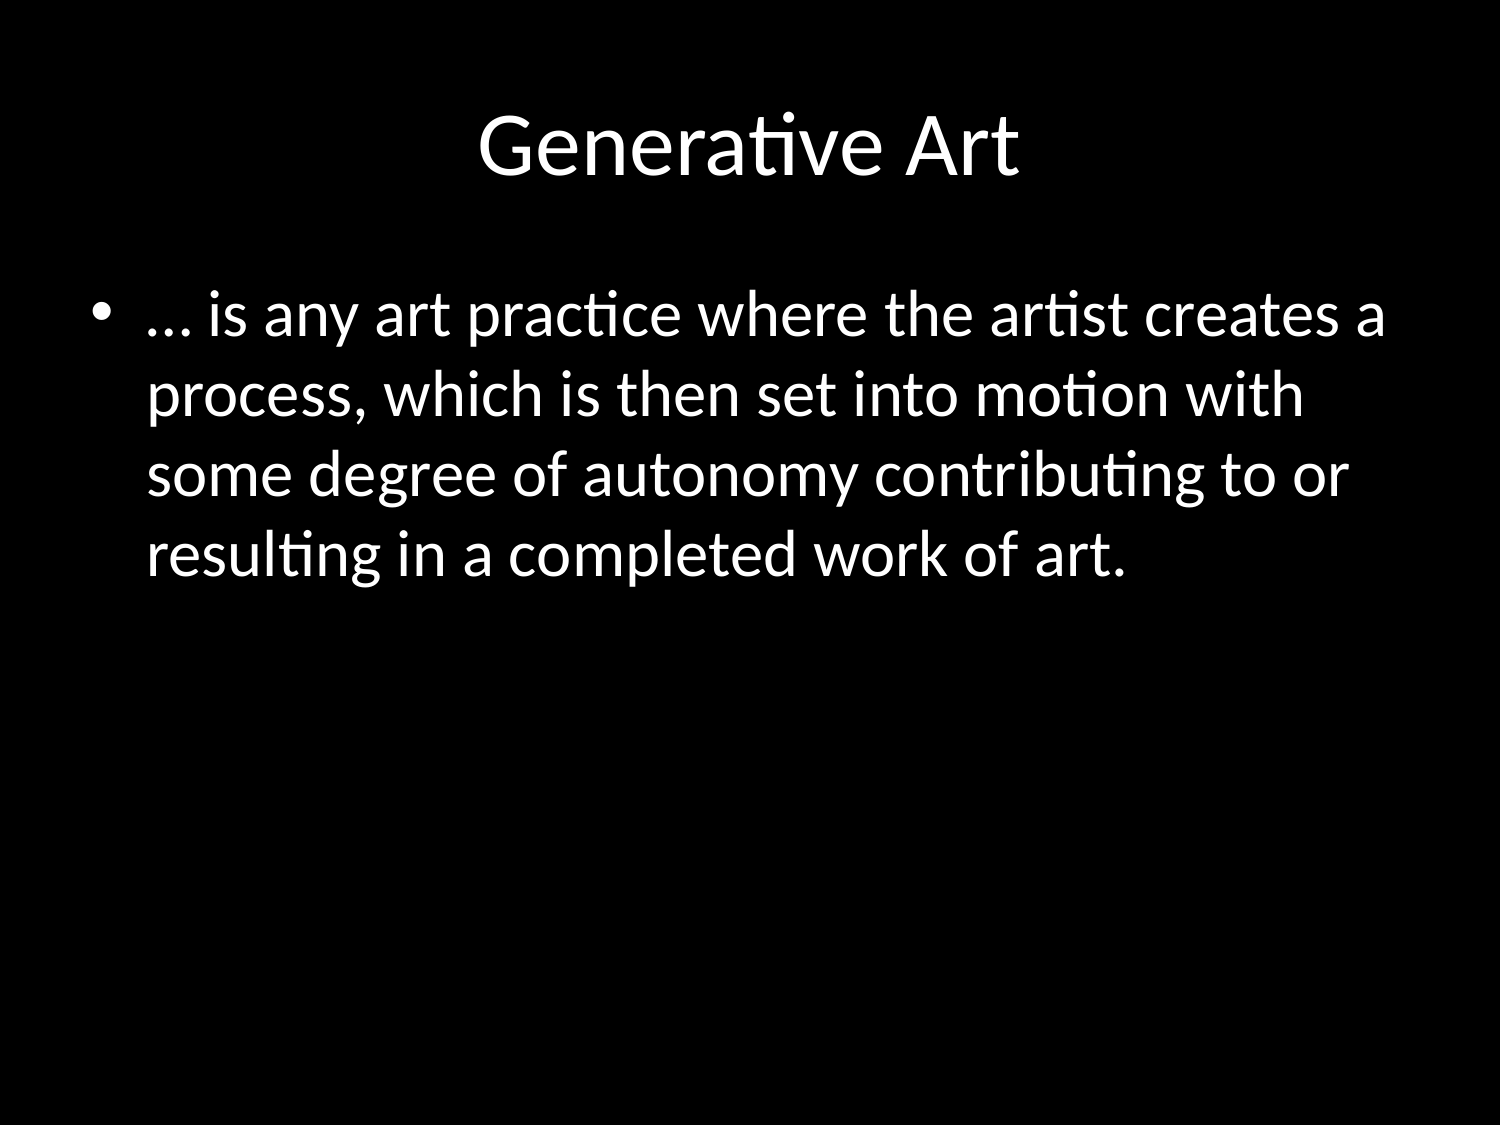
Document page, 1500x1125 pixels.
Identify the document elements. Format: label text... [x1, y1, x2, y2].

list … is any art practice where the artist creates a process, which is then set into motion with some degree of autonomy contributing to or resulting in a completed work of art. [75, 262, 1425, 1005]
title Generative Art [75, 45, 1425, 233]
